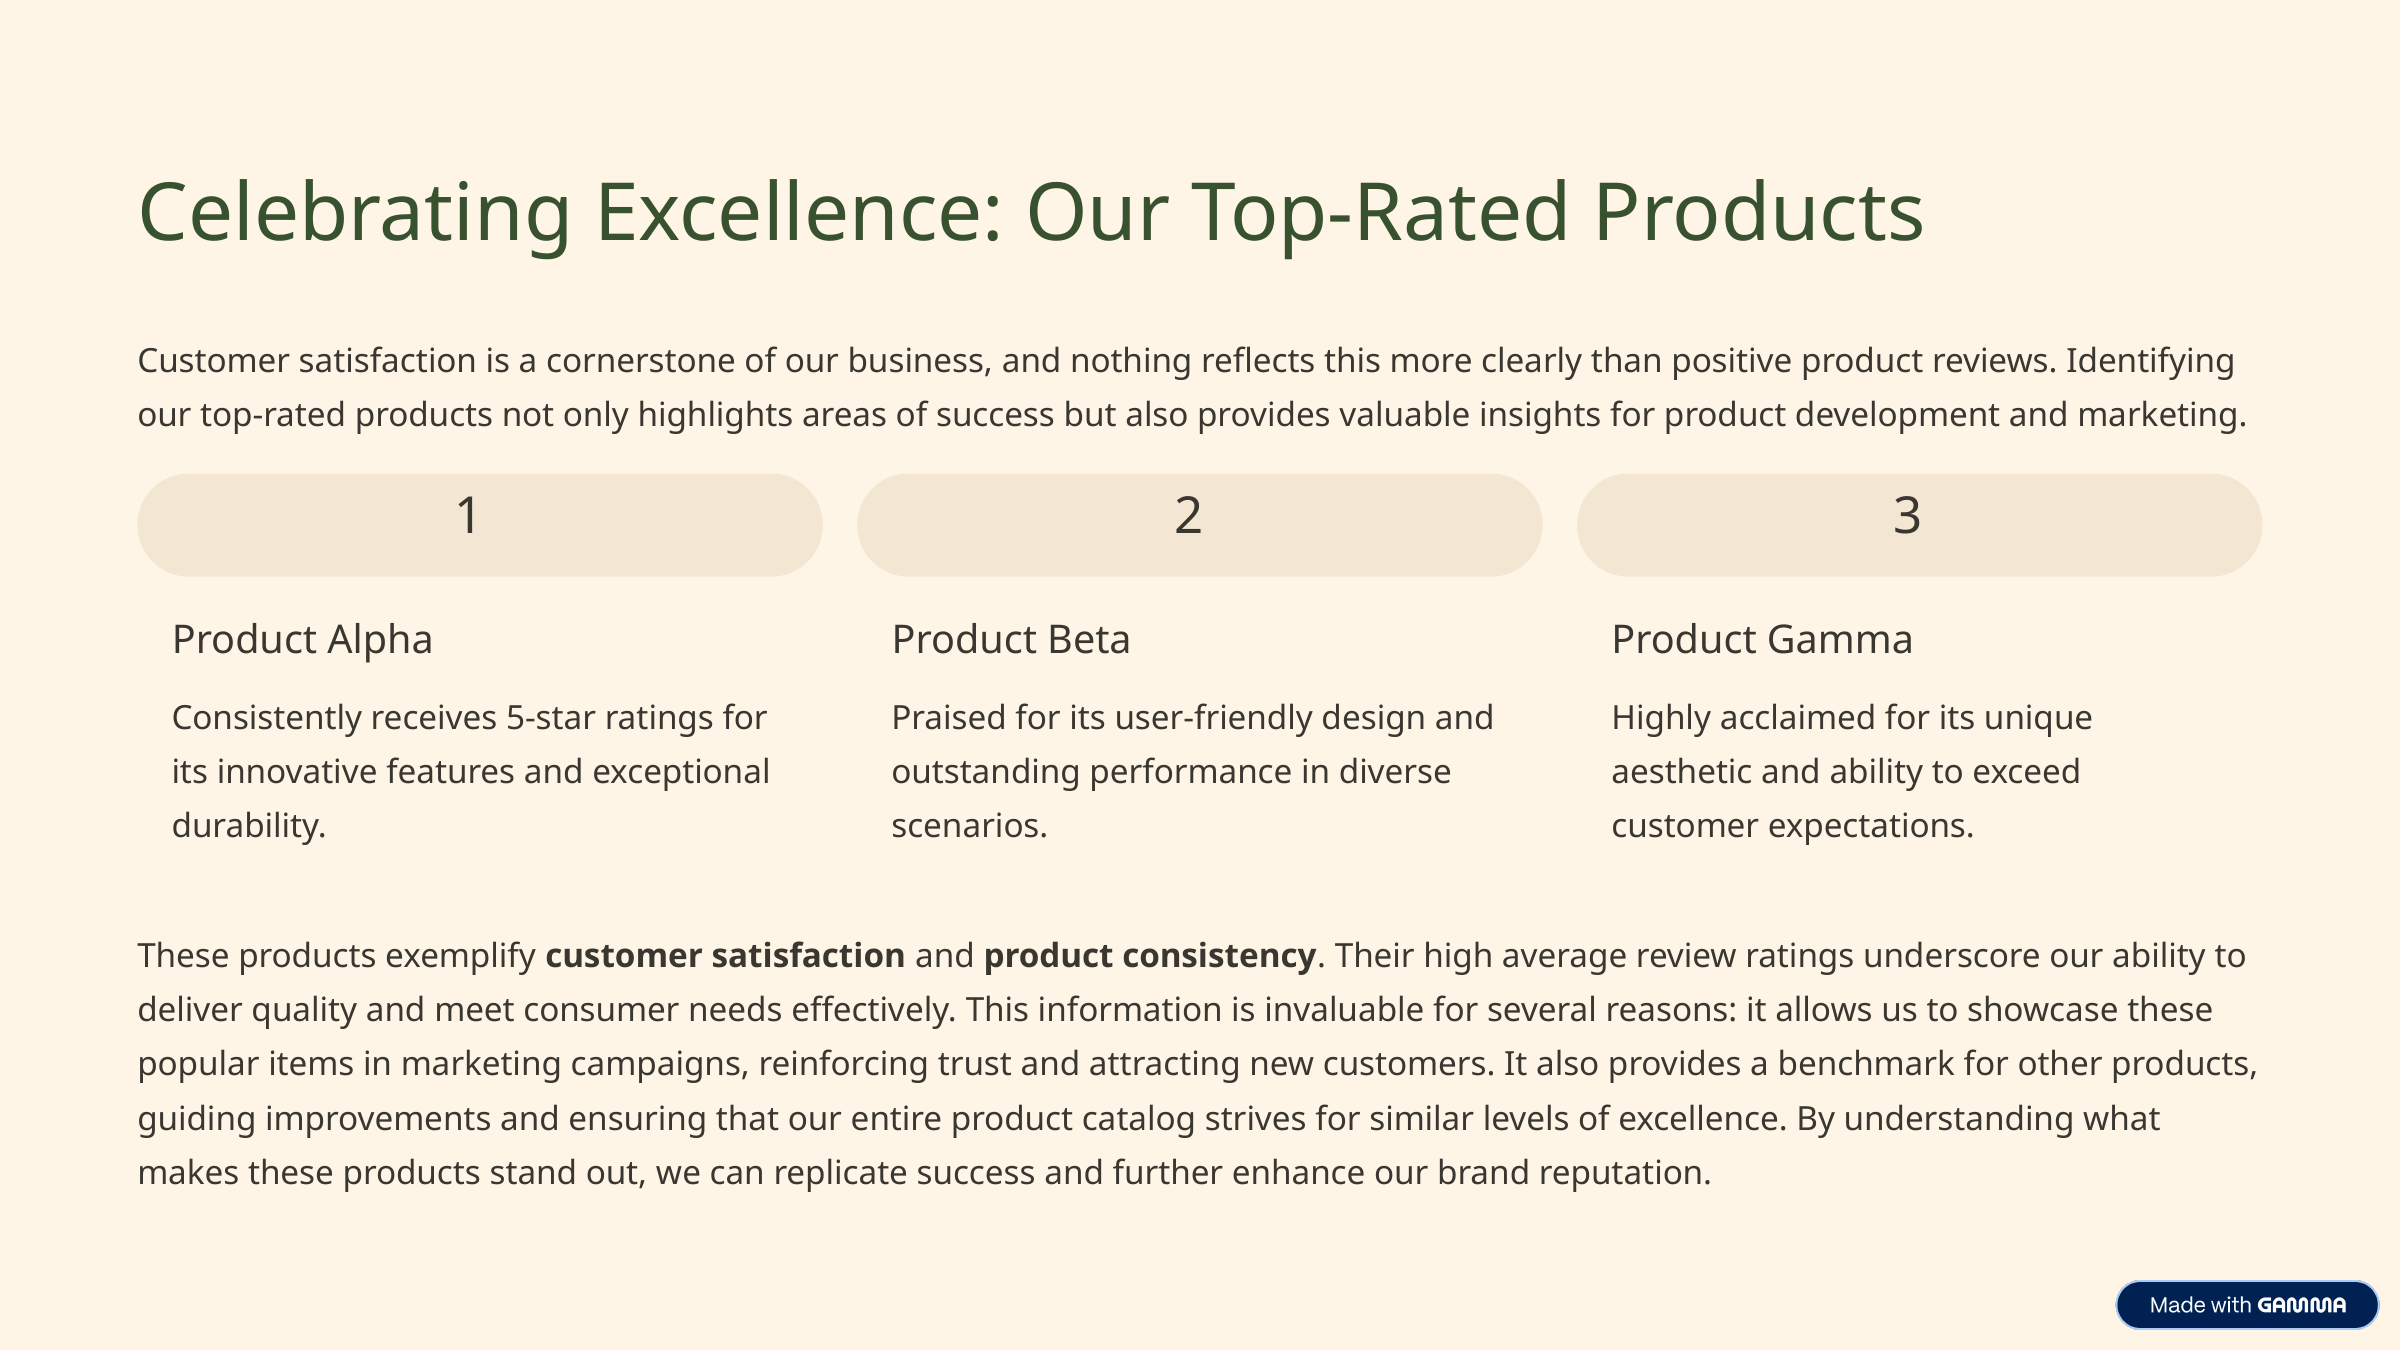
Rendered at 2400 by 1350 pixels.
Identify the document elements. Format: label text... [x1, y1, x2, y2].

picture [2106, 1271, 2389, 1339]
text_box [1577, 473, 2263, 577]
text_box Product Gamma [1611, 610, 2016, 662]
text_box Customer satisfaction is a cornerstone of our business, and nothing reflects this more clearly than positive product reviews. Identifying our top-rated products not only highlights areas of success but also provides valuable insights for product development and marketing. [137, 324, 2263, 435]
text_box [857, 473, 1543, 577]
text_box 3 [1894, 492, 1946, 558]
text_box [137, 473, 823, 577]
text_box Product Beta [891, 610, 1296, 662]
text_box Consistently receives 5-star ratings for its innovative features and exceptional durability. [171, 682, 789, 847]
text_box Celebrating Excellence: Our Top-Rated Products [137, 155, 1964, 257]
text_box 1 [454, 492, 506, 558]
text_box These products exemplify customer satisfaction and product consistency. Their high average review ratings underscore our ability to deliver quality and meet consumer needs effectively. This information is invaluable for several reasons: it allows us to showcase these popular items in marketing campaigns, reinforcing trust and attracting new customers. It also provides a benchmark for other products, guiding improvements and ensuring that our entire product catalog strives for similar levels of excellence. By understanding what makes these products stand out, we can replicate success and further enhance our brand reputation. [137, 919, 2263, 1195]
text_box Praised for its user-friendly design and outstanding performance in diverse scenarios. [891, 682, 1509, 847]
text_box Product Alpha [171, 610, 576, 662]
text_box Highly acclaimed for its unique aesthetic and ability to exceed customer expectations. [1611, 682, 2229, 847]
text_box 2 [1174, 492, 1226, 558]
